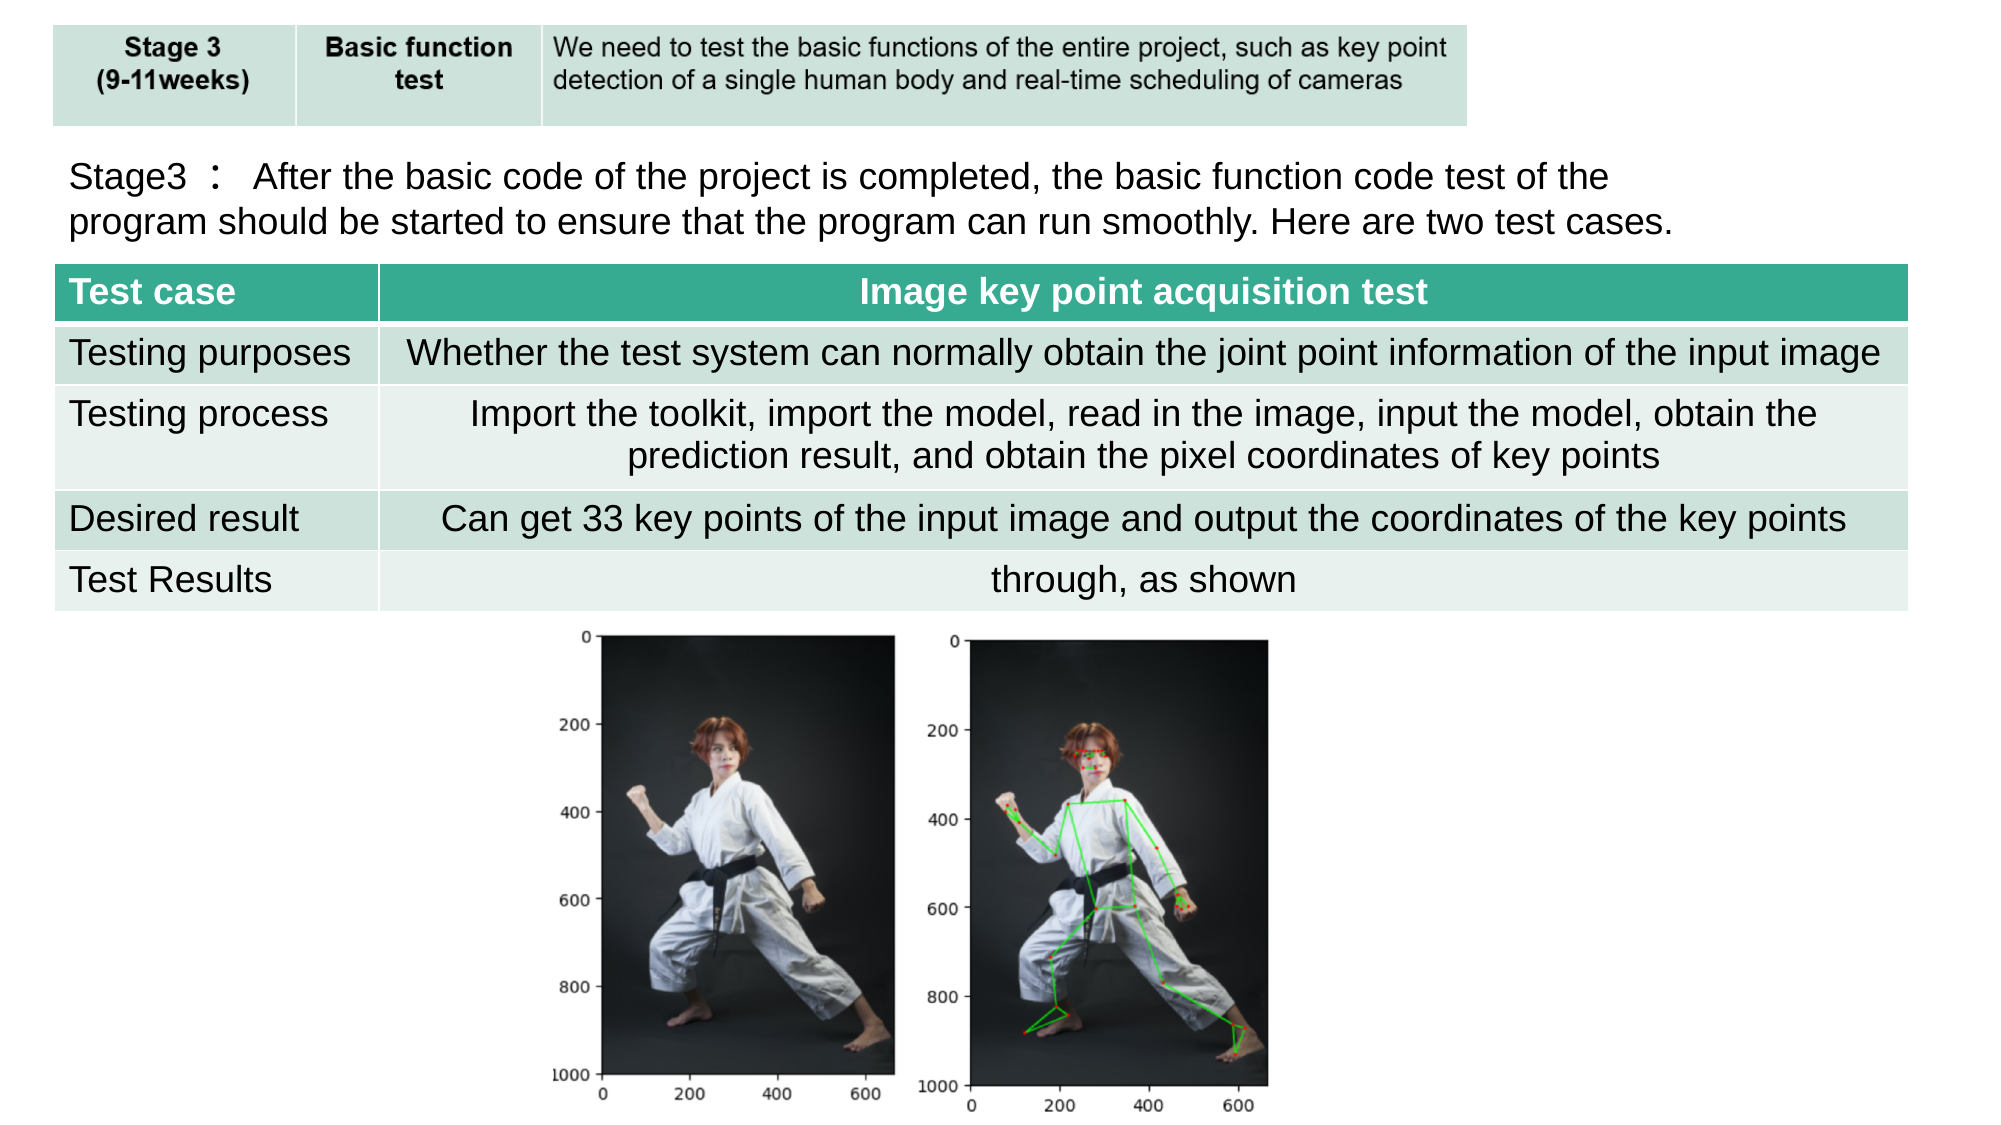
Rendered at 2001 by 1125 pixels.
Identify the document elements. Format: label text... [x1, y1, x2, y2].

table_header Test case [55, 264, 378, 321]
table_cell Can get 33 key points of the input image and output the coordinates of the key points [380, 491, 1908, 550]
table_header Image key point acquisition test [380, 264, 1908, 321]
table_cell Whether the test system can normally obtain the joint point information of the input image [380, 327, 1908, 384]
table_cell Testing process [55, 386, 378, 489]
table_cell Test Results [55, 551, 378, 611]
table_cell Testing purposes [55, 327, 378, 384]
text_box Stage3 ：After the basic code of the project is completed, the basic function code test of the program should be started to ensure that the program can run smoothly. Here are two test cases. [53, 144, 1716, 249]
table_cell Import the toolkit, import the model, read in the image, input the model, obtain the prediction result, and obtain the pixel coordinates of key points [380, 386, 1908, 489]
picture [544, 624, 1278, 1119]
table_cell through, as shown [380, 551, 1908, 611]
picture [53, 25, 1467, 126]
table_cell Desired result [55, 491, 378, 550]
